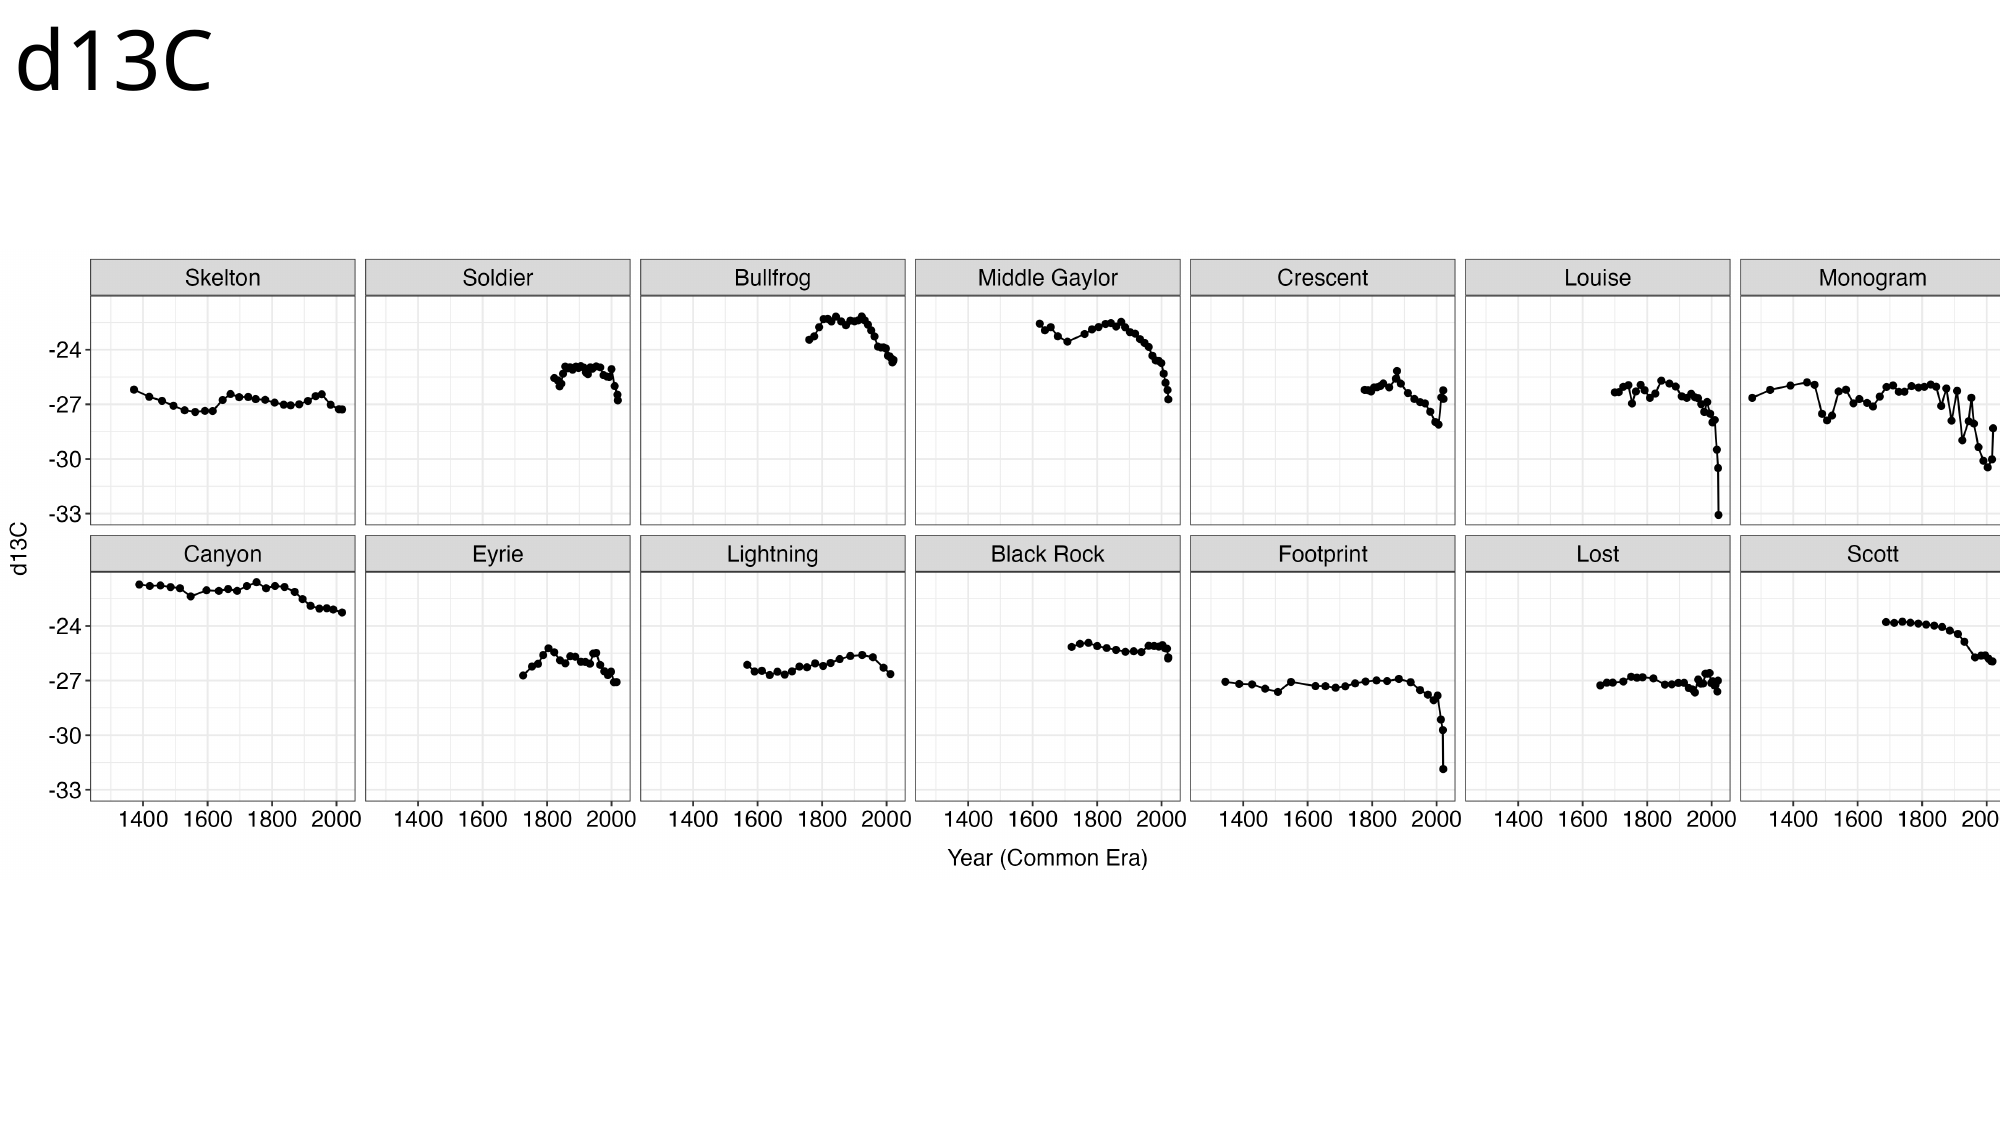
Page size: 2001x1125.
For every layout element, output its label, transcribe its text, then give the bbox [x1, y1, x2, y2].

text_box d13C [0, 0, 1221, 115]
picture [0, 249, 2000, 880]
